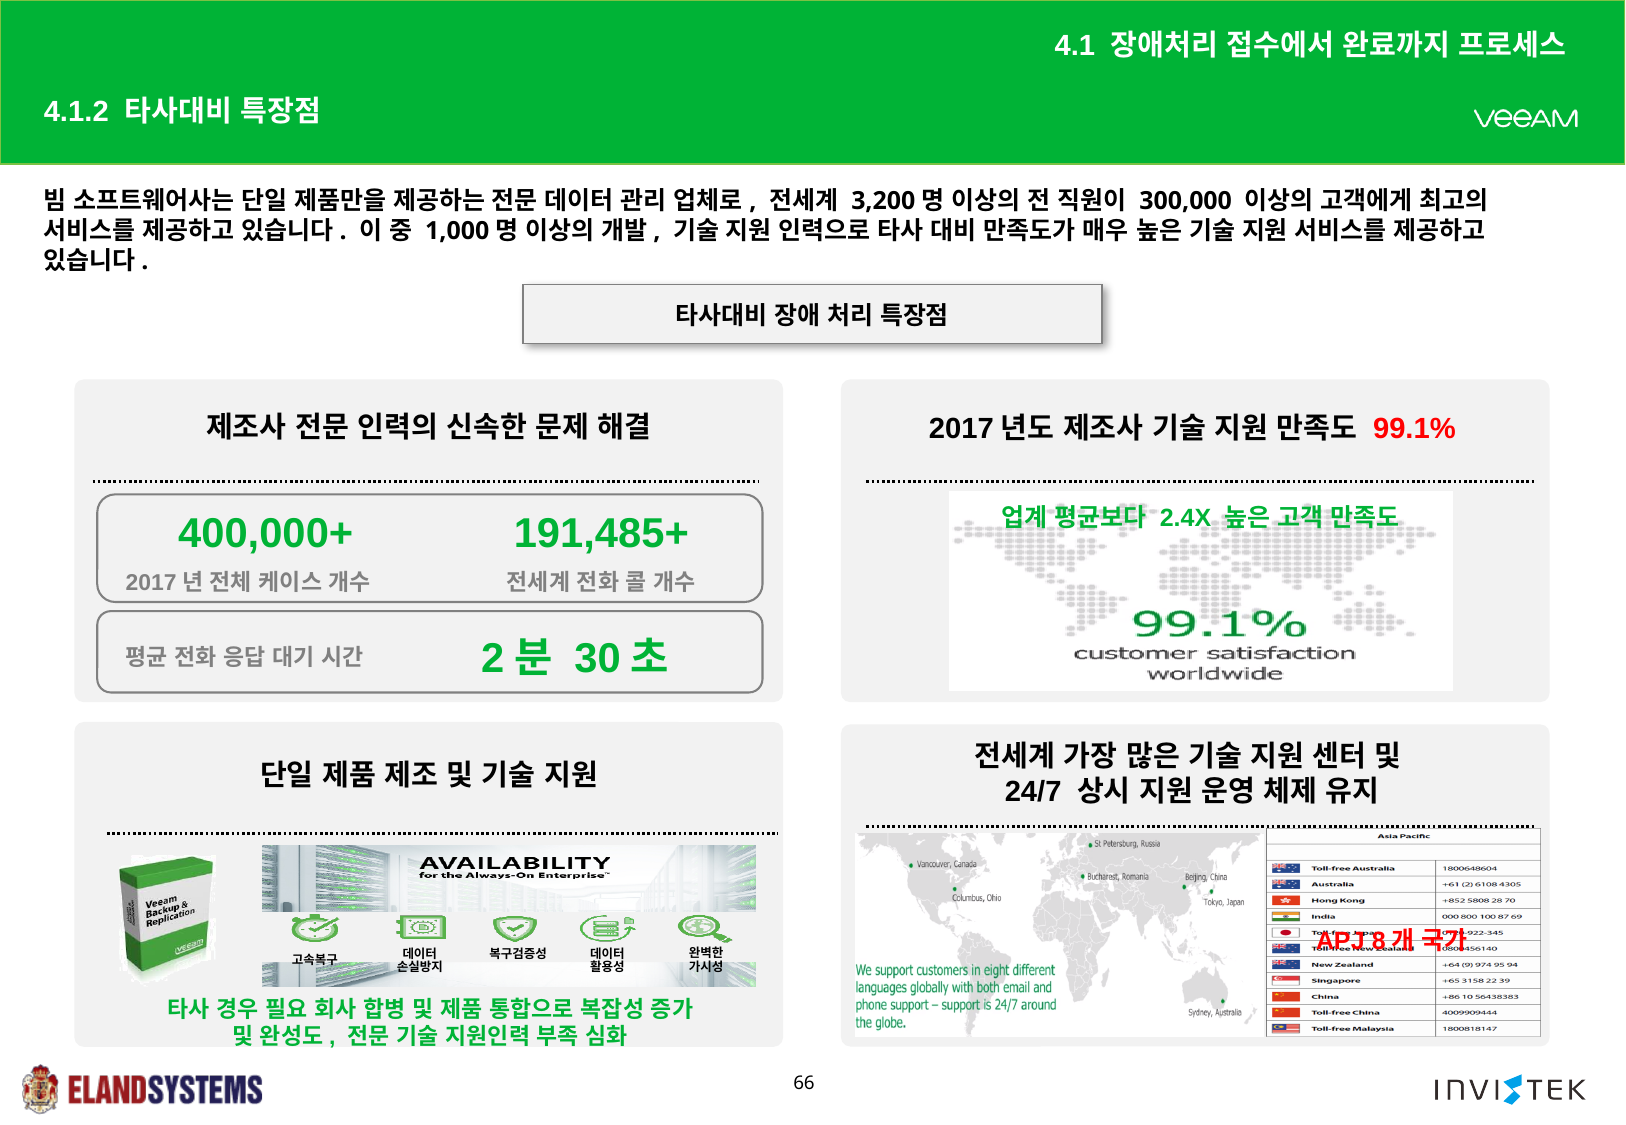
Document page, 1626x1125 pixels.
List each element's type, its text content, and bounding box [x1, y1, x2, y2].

picture [1435, 1074, 1519, 1105]
list 4.1 장애처리 접수에서 완료까지 프로세스 [862, 16, 1582, 76]
title 4.1.2 타사대비 특장점 [28, 88, 989, 136]
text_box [74, 379, 1550, 1058]
slide_number 66 [778, 1063, 847, 1105]
text_box 타사대비 장애 처리 특장점 [522, 284, 1103, 345]
list 빔 소프트웨어사는 단일 제품만을 제공하는 전문 데이터 관리 업체로, 전세계 3,200명 이상의 전 직원이 300,000 이상의 고객에게 최고의 서비스를 제공하고 있습니다. 이 중 1,000명 이상의 개발, 기술 지원 인력으로 타사 대비 만족도가 매우 높은 기술 지원 서비스를 제공하고 있습니다. [28, 177, 1582, 355]
picture [1514, 1074, 1586, 1105]
picture [22, 1064, 270, 1115]
picture [1465, 100, 1586, 136]
